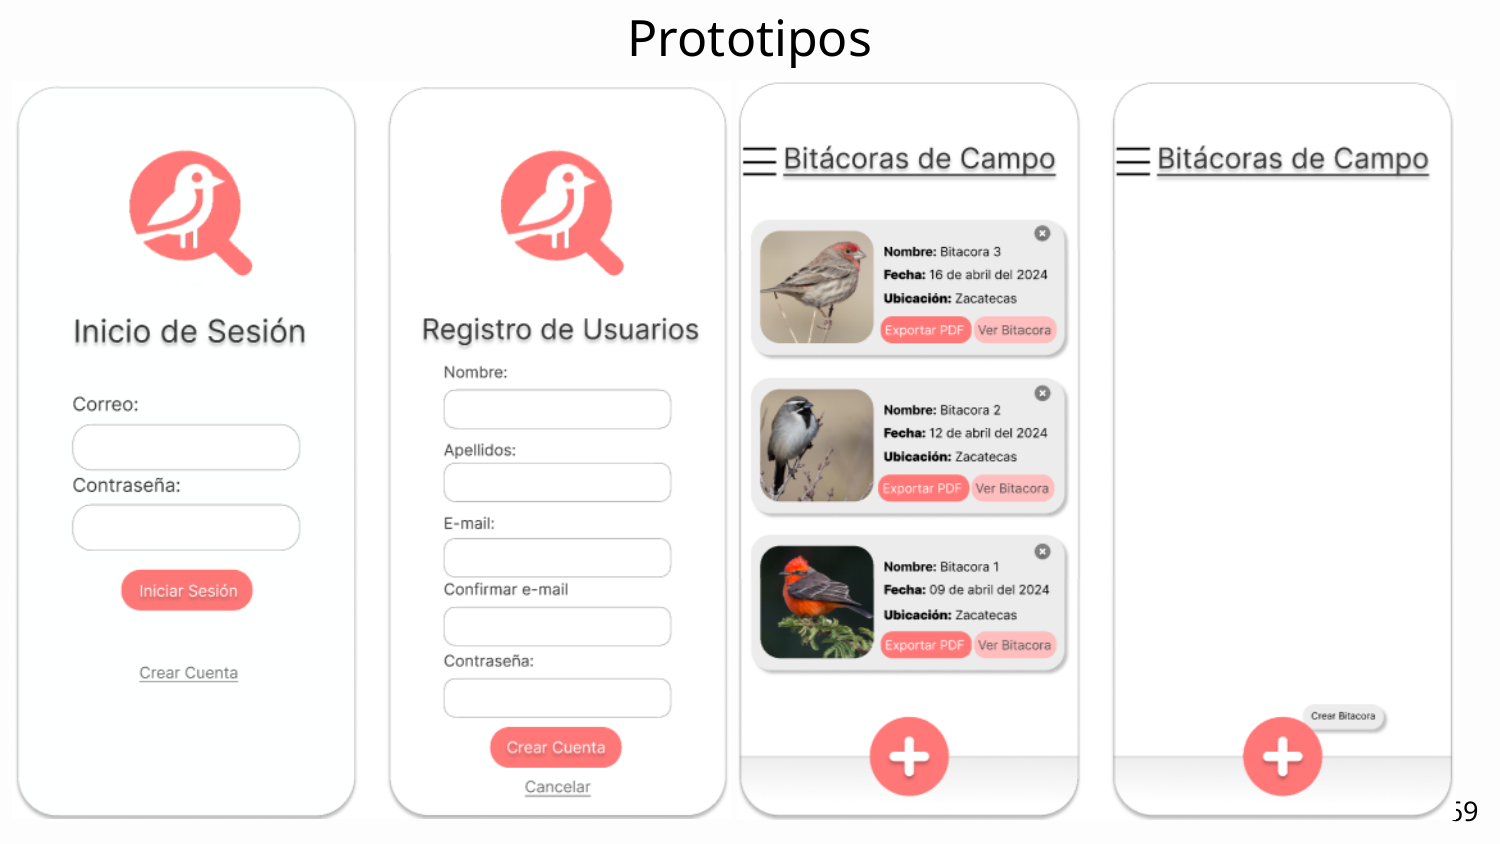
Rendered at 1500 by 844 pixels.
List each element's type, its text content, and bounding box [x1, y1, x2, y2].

picture [736, 80, 1456, 820]
picture [11, 80, 731, 819]
slide_number 69 [1403, 779, 1494, 844]
title Prototipos [74, 15, 1426, 57]
